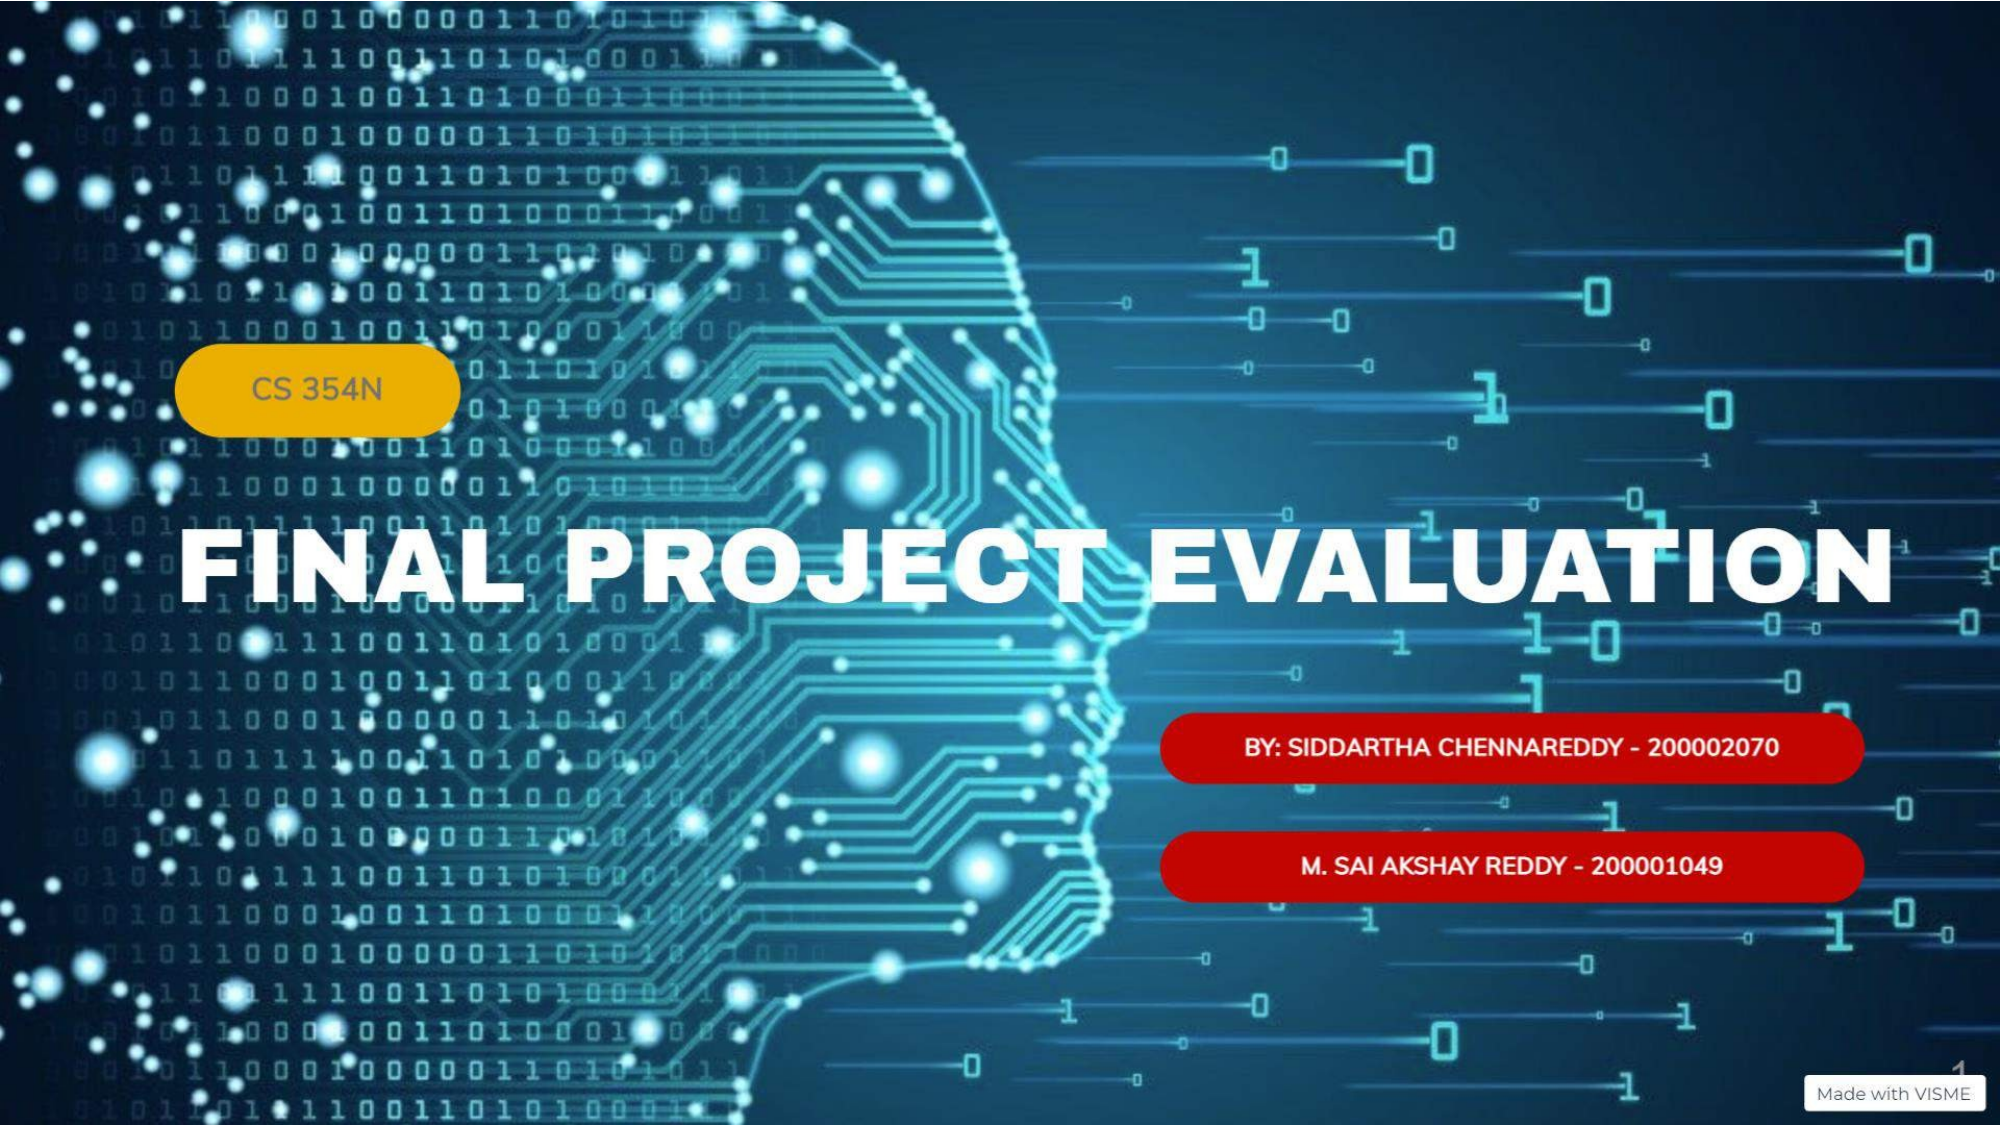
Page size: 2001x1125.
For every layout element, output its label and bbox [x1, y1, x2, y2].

text_box [0, 1, 2000, 1125]
